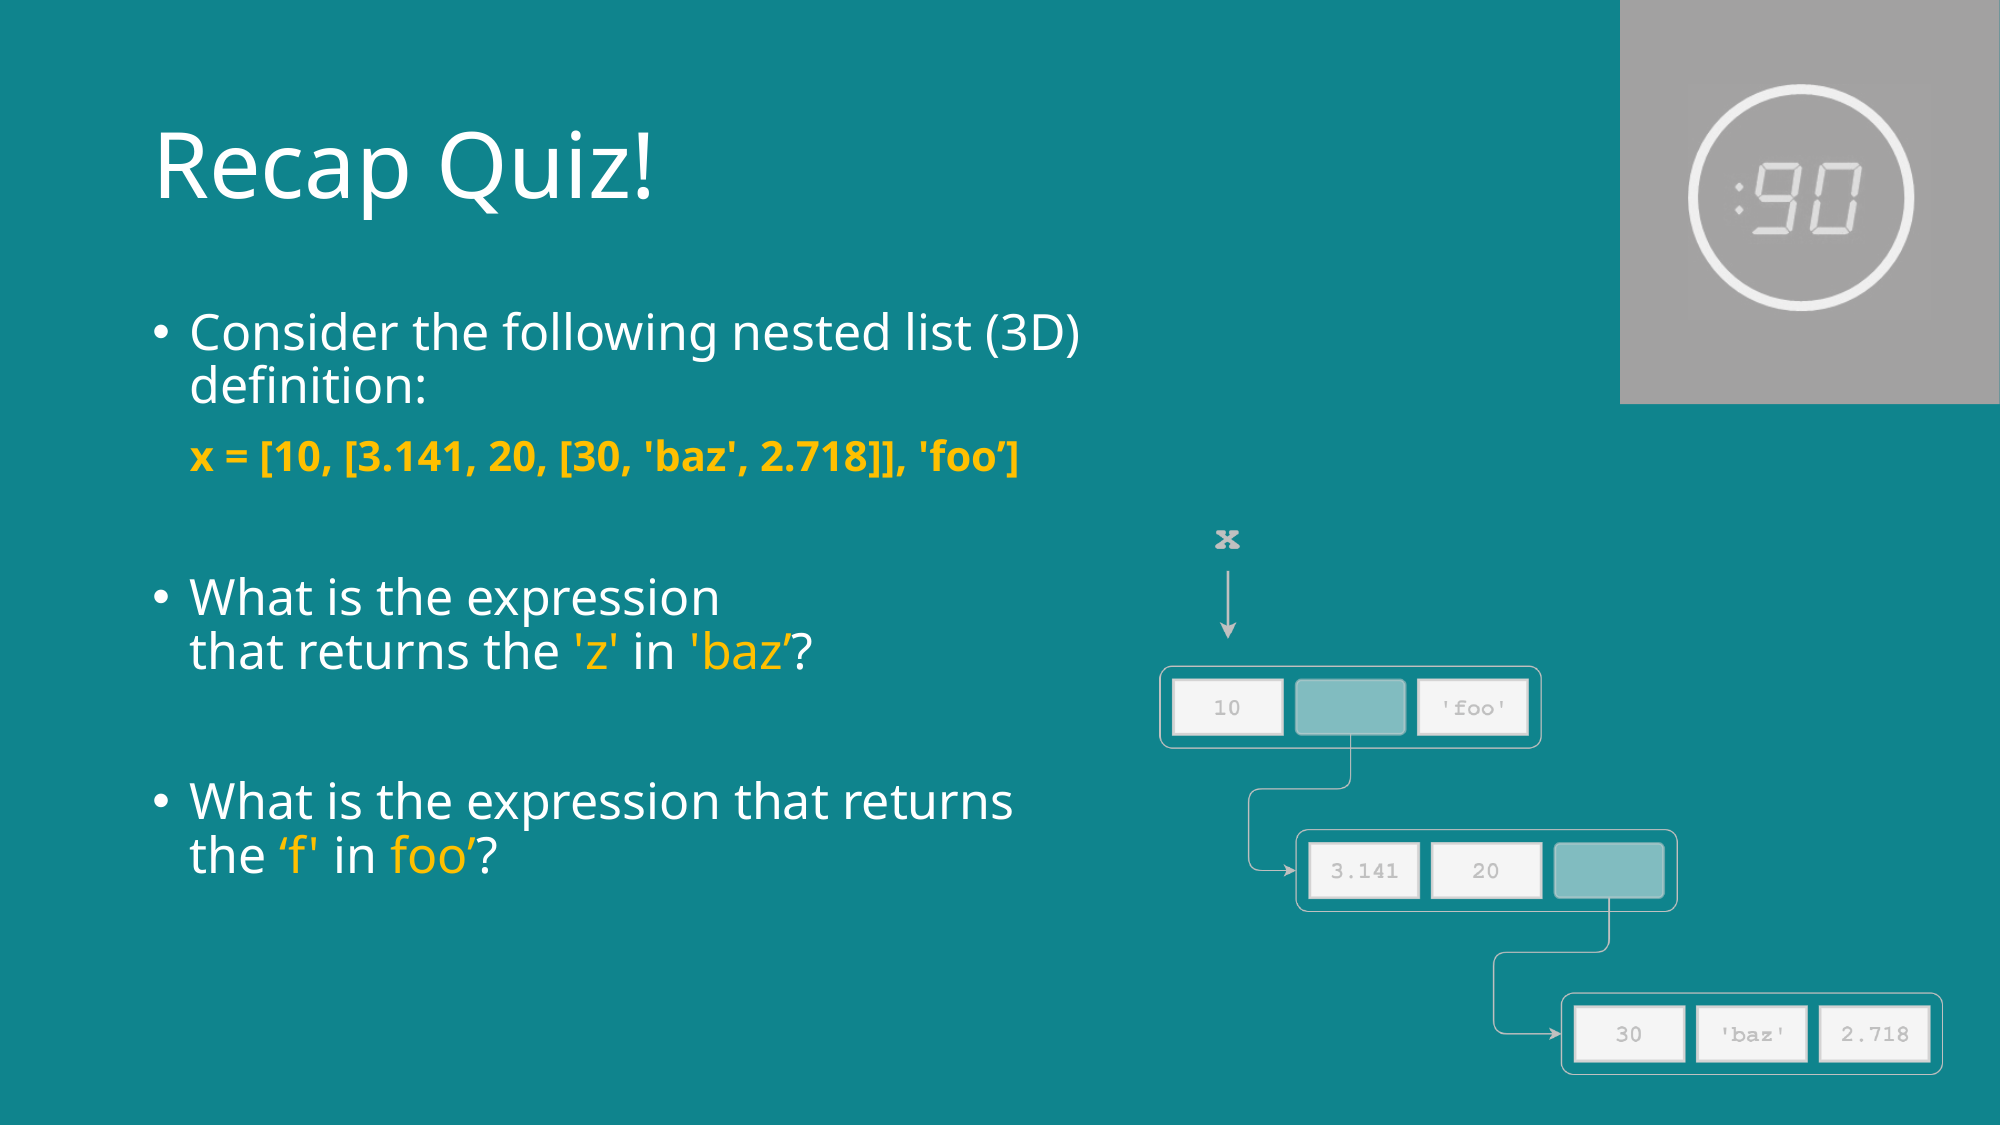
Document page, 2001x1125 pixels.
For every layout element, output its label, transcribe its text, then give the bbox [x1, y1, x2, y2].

text_box [1618, 0, 2000, 406]
title Recap Quiz! [137, 59, 1618, 278]
picture [1688, 84, 1932, 320]
list Consider the following nested list (3D) definition: x = [10, [3.141, 20, [30, 'baz', 2.718]], 'foo’] What is the expression that returns the 'z' in 'baz’? What is the expression that returns the ‘f' in foo’? [137, 299, 1243, 1013]
picture [1159, 501, 1943, 1075]
